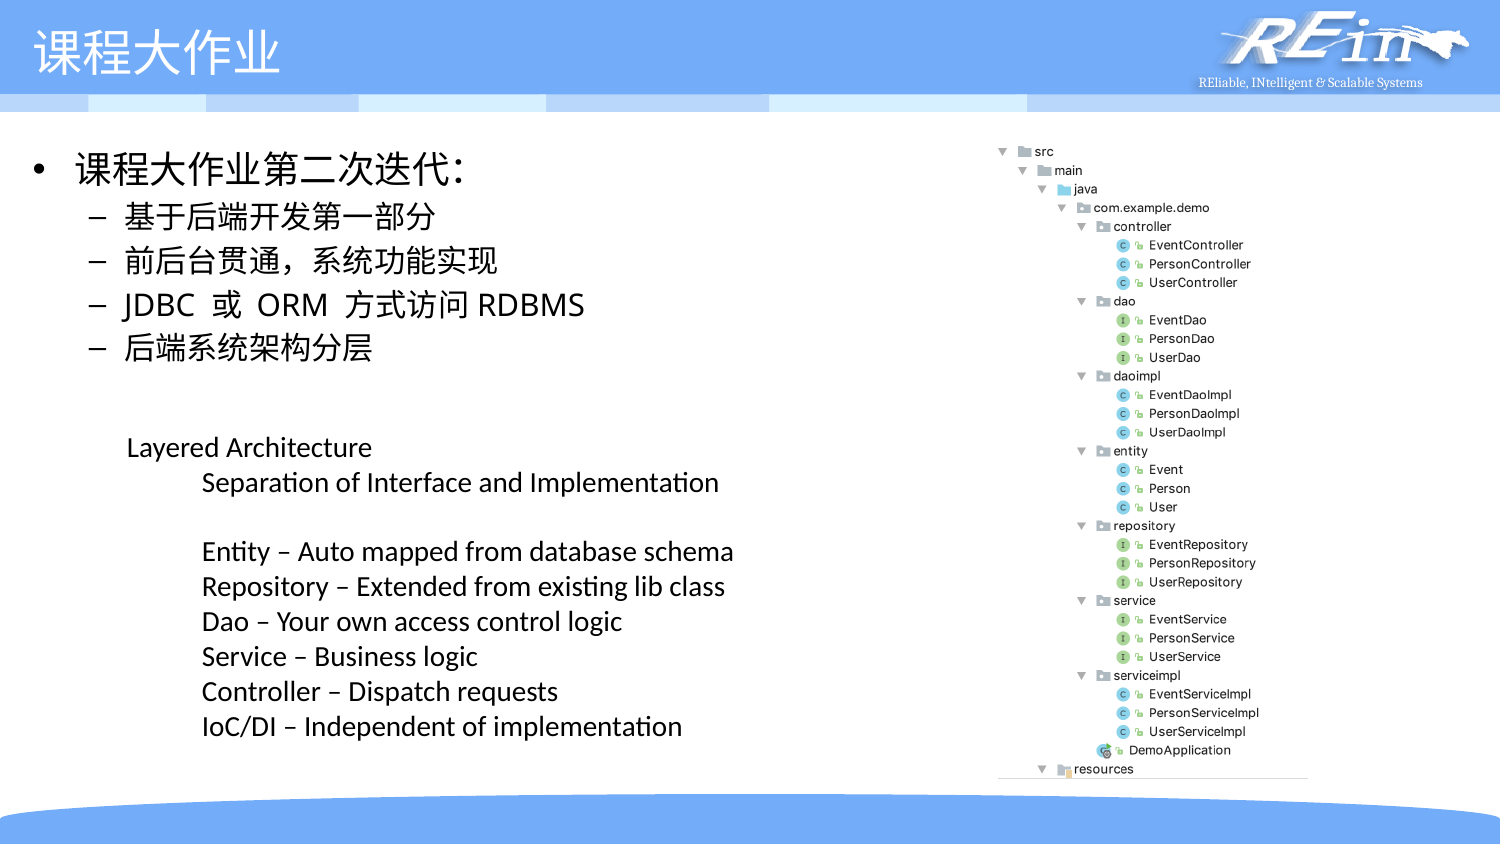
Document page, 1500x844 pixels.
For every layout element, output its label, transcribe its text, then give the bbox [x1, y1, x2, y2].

text_box Layered Architecture Separation of Interface and Implementation Entity – Auto mapped from database schema Repository – Extended from existing lib class Dao – Your own access control logic Service – Business logic Controller – Dispatch requests IoC/DI – Independent of implementation [112, 420, 809, 750]
list 课程大作业第二次迭代： 基于后端开发第一部分 前后台贯通，系统功能实现 JDBC 或 ORM 方式访问RDBMS 后端系统架构分层 [17, 138, 1459, 786]
picture [997, 145, 1308, 779]
title 课程大作业 [17, 17, 1136, 86]
